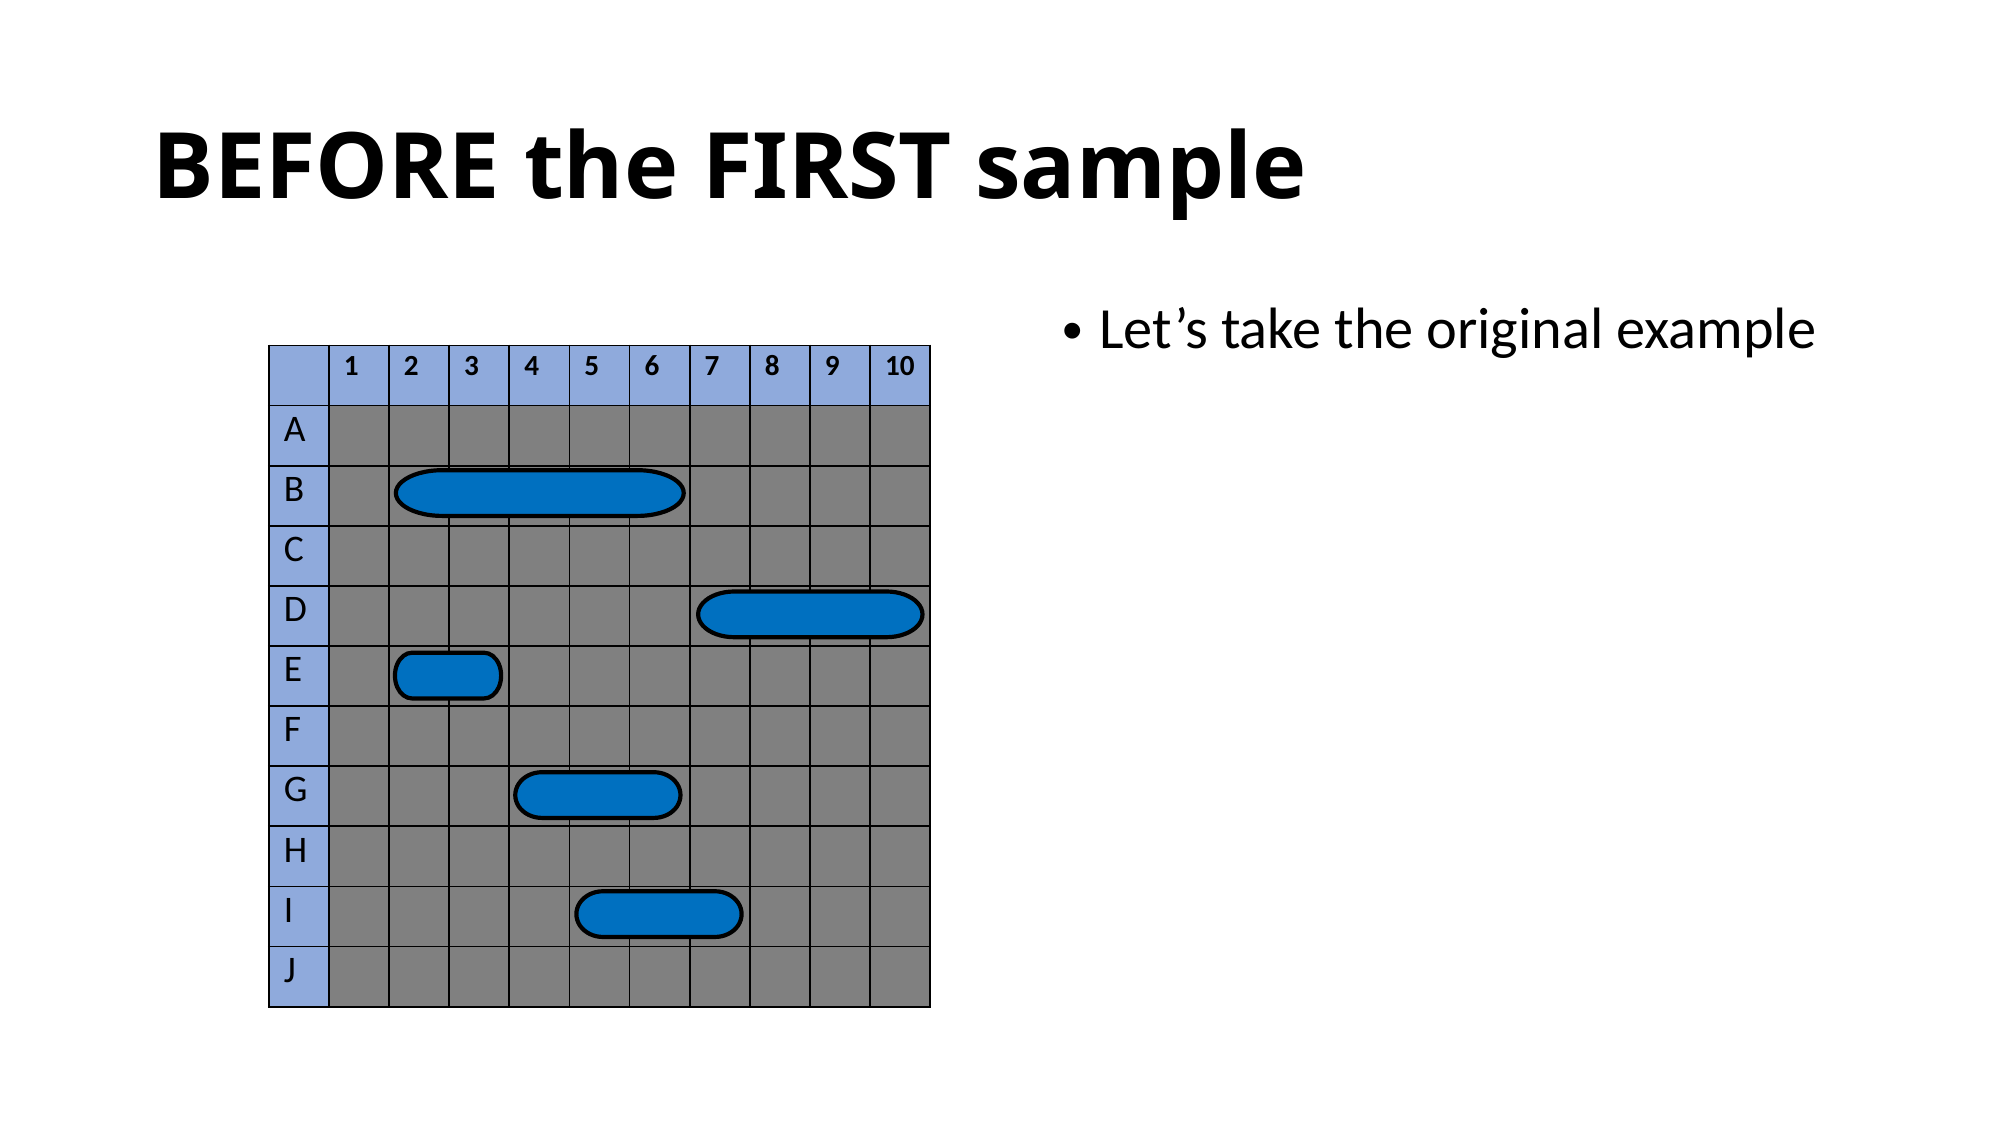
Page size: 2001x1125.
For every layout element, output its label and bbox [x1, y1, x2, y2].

table_cell [751, 707, 809, 765]
table_cell [330, 647, 388, 705]
table_header [811, 346, 869, 405]
table_cell [330, 767, 388, 825]
table_cell [330, 467, 388, 525]
table_cell [630, 647, 689, 705]
table_cell [691, 767, 749, 825]
table_cell [871, 767, 929, 825]
table_cell [330, 587, 388, 645]
table_cell [510, 527, 569, 585]
table_cell [871, 467, 929, 525]
table_cell [330, 406, 388, 465]
table_cell [270, 767, 328, 825]
table_header [691, 346, 749, 405]
table_cell [450, 767, 508, 825]
table_cell [570, 527, 629, 585]
table_cell [390, 647, 448, 705]
table_cell [871, 647, 929, 705]
table_cell [751, 639, 809, 645]
table_cell [270, 707, 328, 765]
table_cell [510, 887, 569, 946]
text_box [575, 890, 743, 939]
table_cell [510, 517, 569, 525]
table_cell [510, 406, 569, 465]
table_cell [270, 527, 328, 585]
table_cell [751, 406, 809, 465]
table_cell [270, 827, 328, 886]
table_cell [390, 827, 448, 886]
table_cell [691, 947, 749, 1006]
table_cell [270, 647, 328, 705]
table_cell [811, 887, 869, 946]
table_header [270, 346, 328, 405]
table_cell [751, 767, 809, 825]
table_cell [450, 947, 508, 1006]
table_cell [630, 527, 689, 585]
table_cell [450, 527, 508, 585]
table_cell [270, 587, 328, 645]
table_cell [811, 767, 869, 825]
table_cell [811, 947, 869, 1006]
table_cell [871, 947, 929, 1006]
table_cell [691, 406, 749, 465]
table_cell [811, 707, 869, 765]
table_cell [270, 467, 328, 525]
table_cell [630, 767, 689, 825]
table_cell [691, 707, 749, 765]
table_header [390, 346, 448, 405]
table_cell [330, 827, 388, 886]
title [137, 59, 1863, 278]
table_header [630, 346, 689, 405]
table_cell [570, 647, 629, 705]
table_cell [390, 587, 448, 645]
text_box [697, 590, 924, 639]
table_cell [570, 947, 629, 1006]
table_cell [450, 517, 508, 525]
table_cell [270, 947, 328, 1006]
table_cell [691, 827, 749, 886]
table_cell [270, 406, 328, 465]
table_cell [570, 827, 629, 886]
table_header [450, 346, 508, 405]
table_cell [330, 887, 388, 946]
table_cell [811, 827, 869, 886]
table_cell [751, 467, 809, 525]
table_cell [510, 767, 569, 825]
table_cell [630, 939, 689, 946]
table_cell [450, 707, 508, 765]
table_cell [450, 827, 508, 886]
table_cell [691, 467, 749, 525]
table_cell [510, 587, 569, 645]
table_cell [570, 587, 629, 645]
table_cell [871, 587, 929, 645]
table_cell [871, 827, 929, 886]
table_cell [570, 887, 629, 946]
table_cell [871, 527, 929, 585]
table_cell [330, 527, 388, 585]
table_cell [390, 887, 448, 946]
table_cell [871, 707, 929, 765]
table_cell [751, 947, 809, 1006]
list [1046, 299, 1863, 1014]
table_cell [630, 587, 689, 645]
table_cell [450, 647, 508, 705]
table_cell [570, 707, 629, 765]
table_header [570, 346, 629, 405]
table_cell [330, 947, 388, 1006]
table_cell [691, 527, 749, 585]
table_cell [811, 647, 869, 705]
table_cell [871, 406, 929, 465]
table_cell [630, 827, 689, 886]
table_cell [691, 647, 749, 705]
table_cell [811, 406, 869, 465]
table_cell [450, 887, 508, 946]
table_cell [510, 647, 569, 705]
table_cell [811, 527, 869, 585]
table_cell [510, 947, 569, 1006]
table_cell [570, 517, 629, 525]
text_box [514, 771, 682, 819]
table_cell [691, 887, 749, 946]
table_cell [751, 647, 809, 705]
table_cell [630, 707, 689, 765]
text_box [393, 651, 503, 700]
table_cell [450, 406, 508, 465]
table_header [330, 346, 388, 405]
table_cell [871, 887, 929, 946]
table_cell [510, 827, 569, 886]
table_cell [570, 406, 629, 465]
table_cell [751, 887, 809, 946]
table_cell [270, 887, 328, 946]
table_cell [570, 819, 629, 825]
table_cell [630, 406, 689, 465]
table_cell [450, 587, 508, 645]
table_cell [811, 467, 869, 525]
table_cell [630, 947, 689, 1006]
table_cell [751, 527, 809, 585]
table_cell [811, 639, 869, 645]
table_cell [751, 827, 809, 886]
table_cell [390, 947, 448, 1006]
table_cell [510, 707, 569, 765]
table_cell [390, 406, 448, 465]
table_cell [390, 527, 448, 585]
table_cell [630, 467, 689, 525]
text_box [394, 469, 685, 517]
table_cell [570, 767, 629, 771]
table_cell [390, 767, 448, 825]
table_cell [390, 707, 448, 765]
table_header [510, 346, 569, 405]
table_cell [691, 587, 749, 645]
table_header [751, 346, 809, 405]
table_cell [330, 707, 388, 765]
table_header [871, 346, 929, 405]
table_cell [390, 467, 448, 525]
